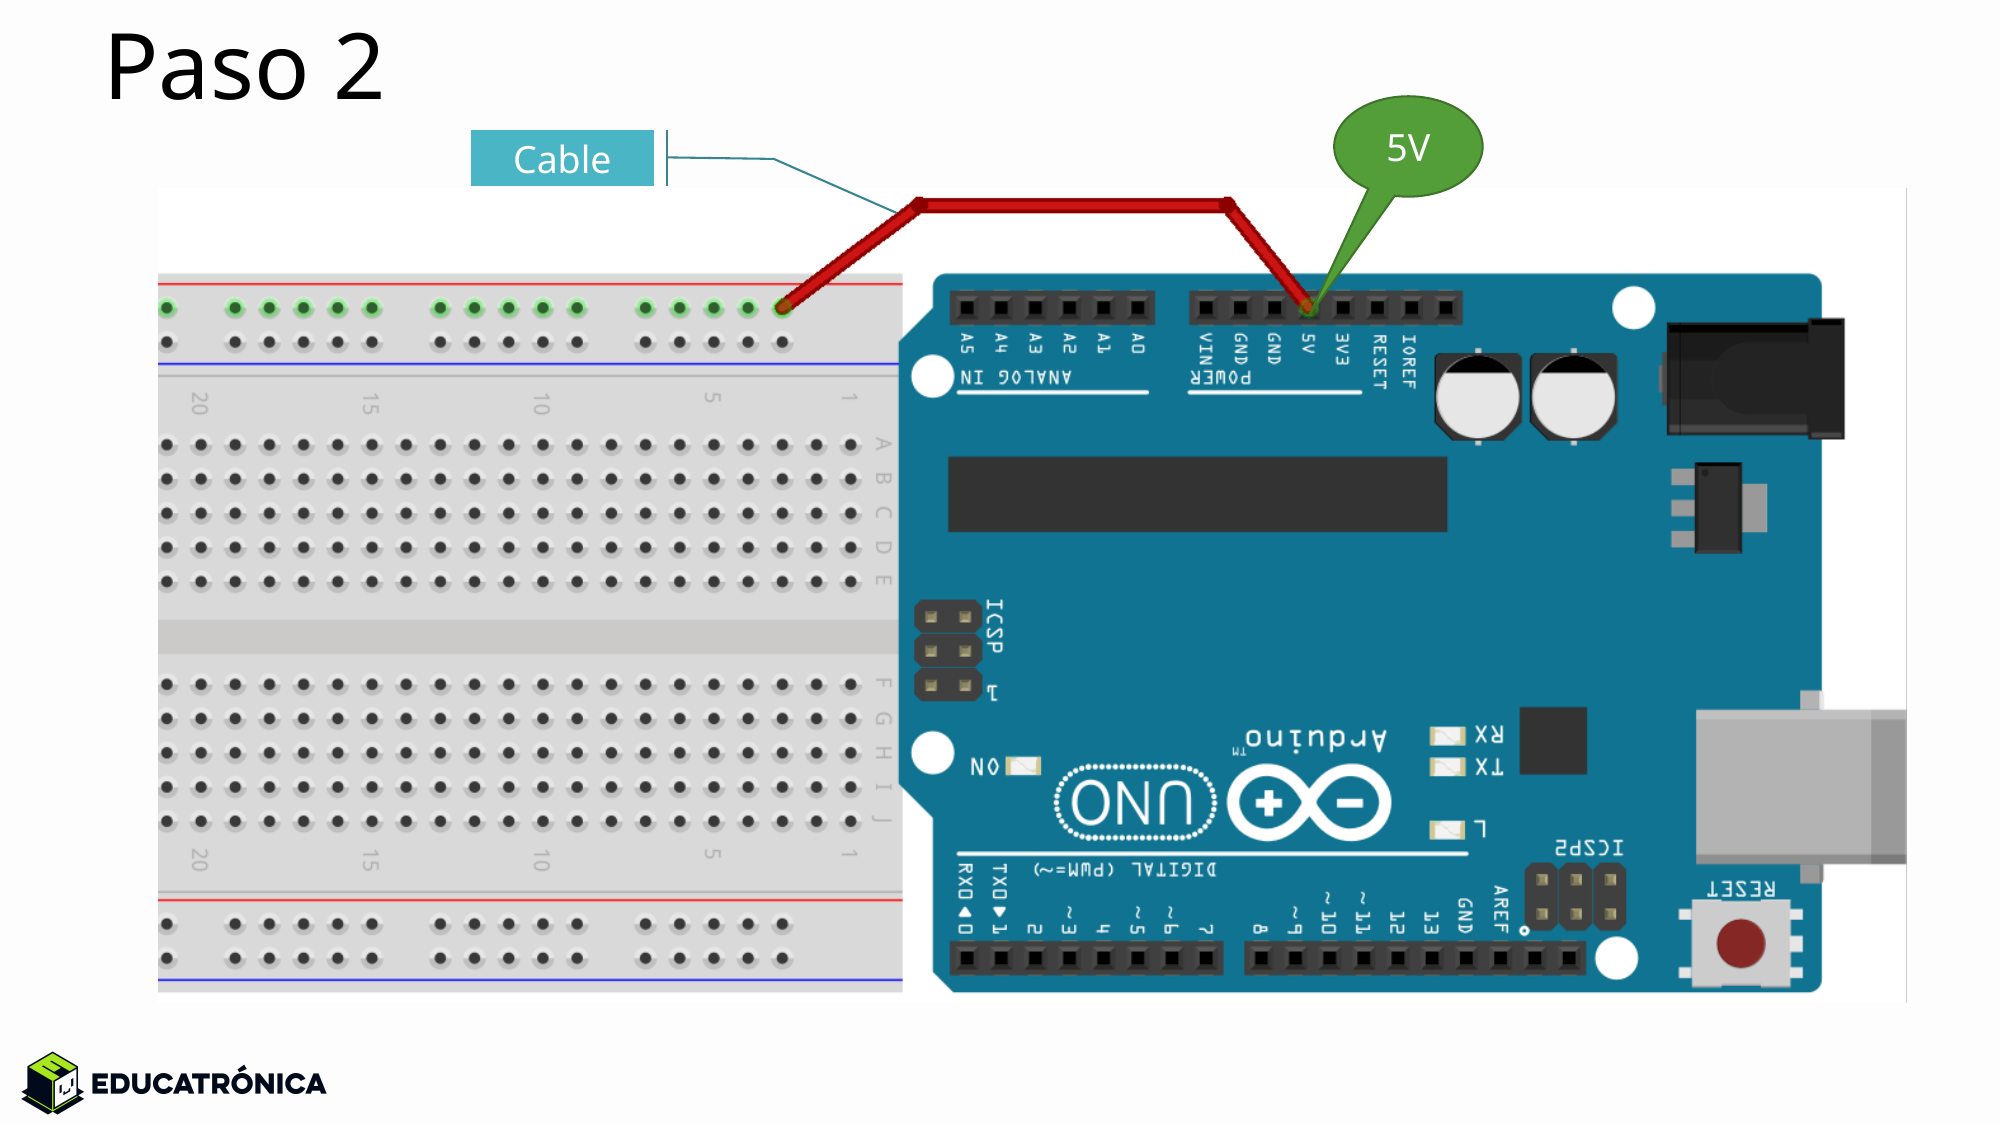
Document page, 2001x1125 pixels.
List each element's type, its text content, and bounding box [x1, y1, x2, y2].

text_box Cable [471, 130, 654, 186]
picture [157, 188, 1912, 1003]
text_box 5V [1333, 95, 1484, 188]
picture [19, 1048, 330, 1118]
title Paso 2 [88, 7, 1912, 133]
text_box Cable [666, 129, 843, 188]
